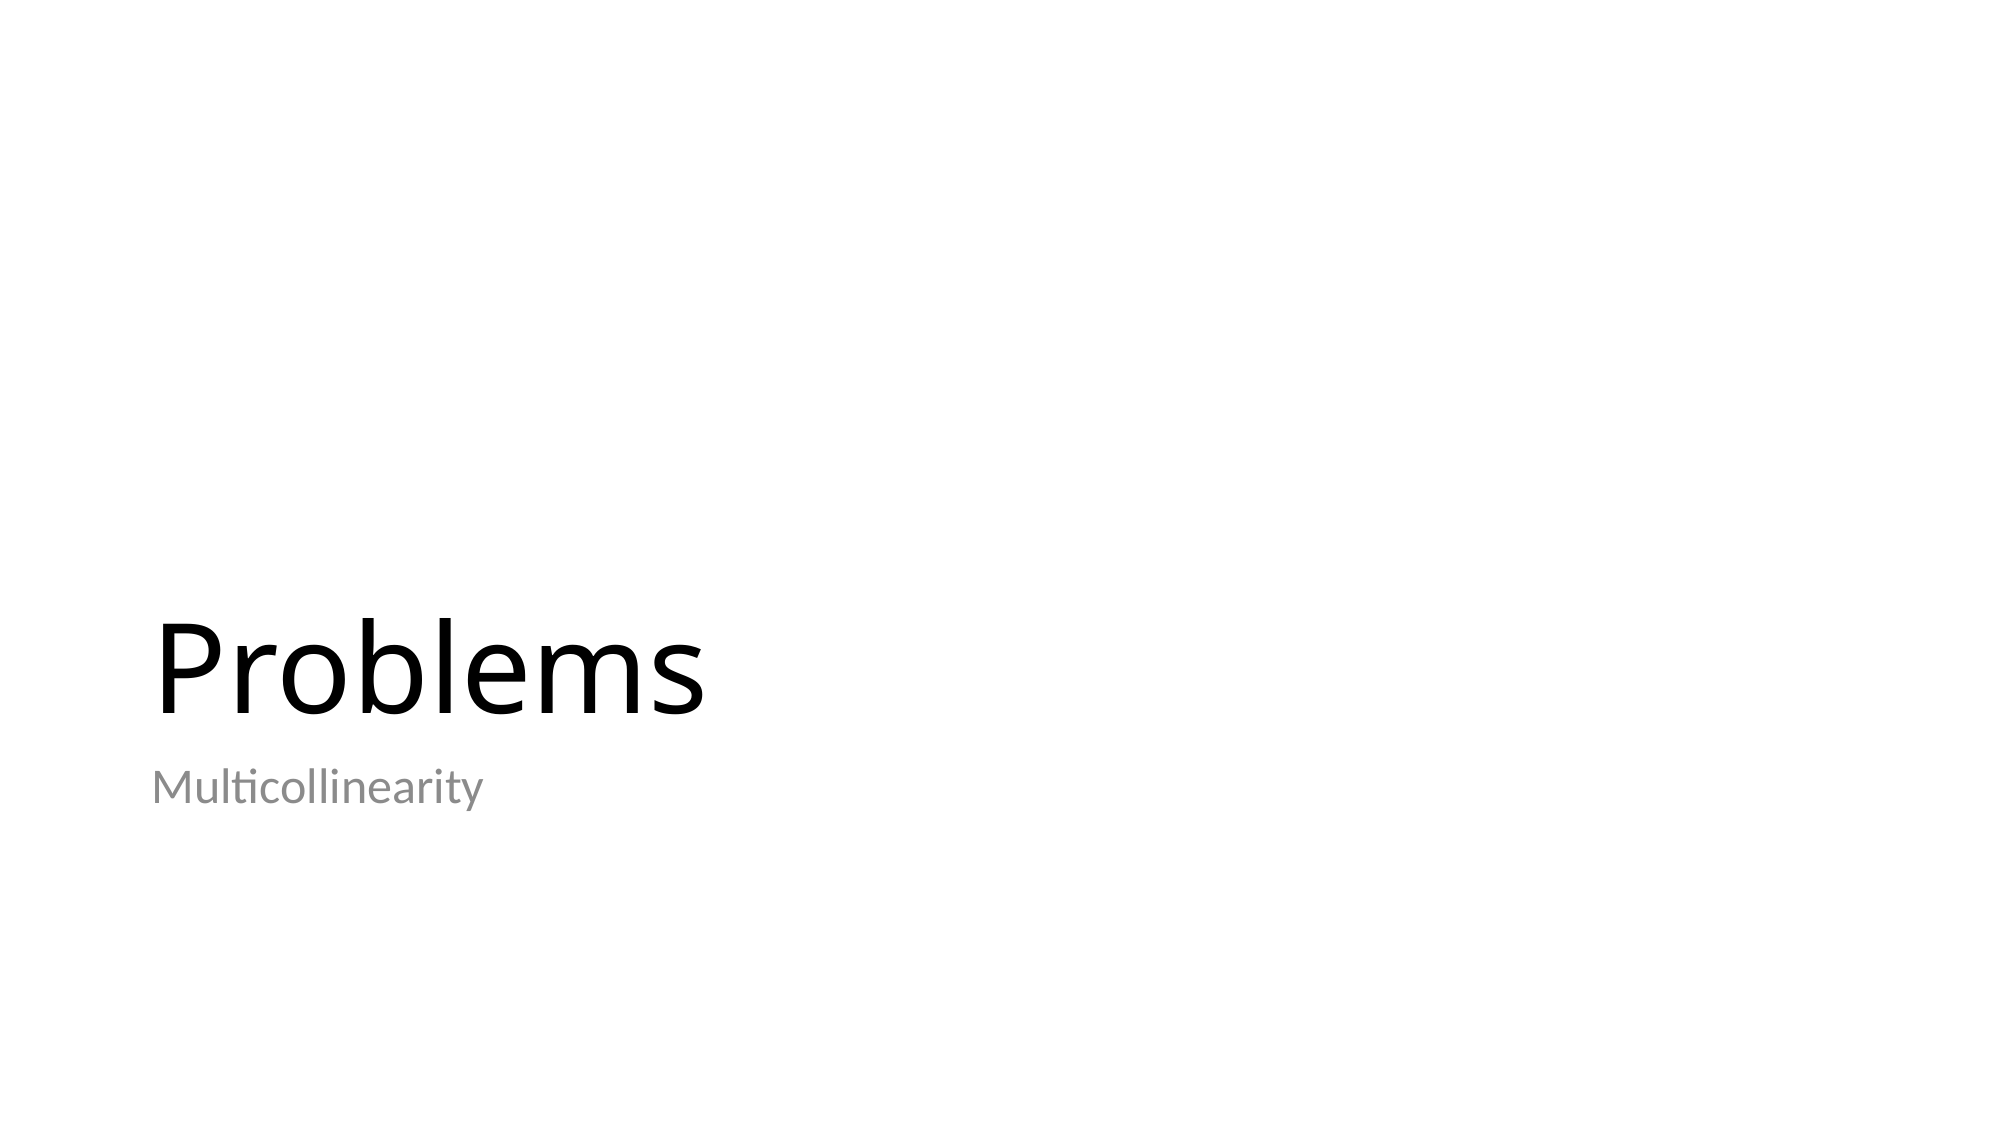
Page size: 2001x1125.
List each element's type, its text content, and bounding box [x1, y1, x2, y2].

title Problems [136, 280, 1862, 749]
list Multicollinearity [136, 752, 1862, 999]
